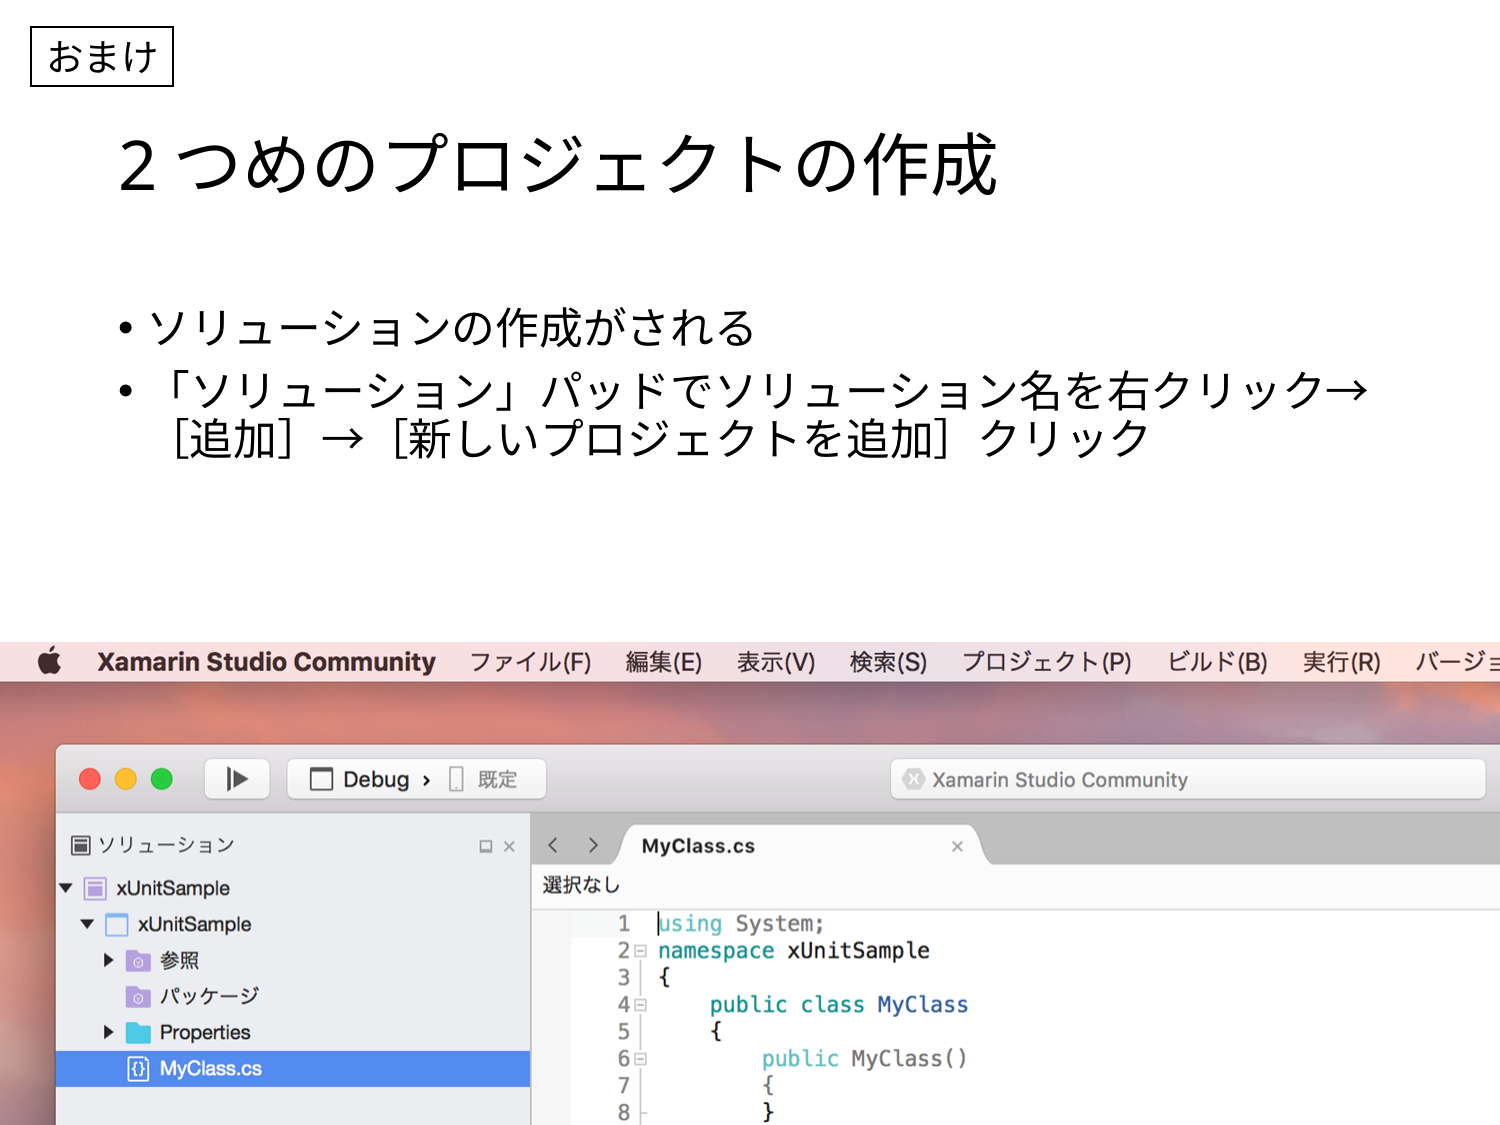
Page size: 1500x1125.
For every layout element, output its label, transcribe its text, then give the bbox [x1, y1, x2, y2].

text_box おまけ [30, 26, 174, 87]
title 2つめのプロジェクトの作成 [103, 59, 1397, 278]
picture [0, 642, 1500, 1125]
list ソリューションの作成がされる 「ソリューション」パッドでソリューション名を右クリック→［追加］→［新しいプロジェクトを追加］クリック [103, 299, 1397, 642]
